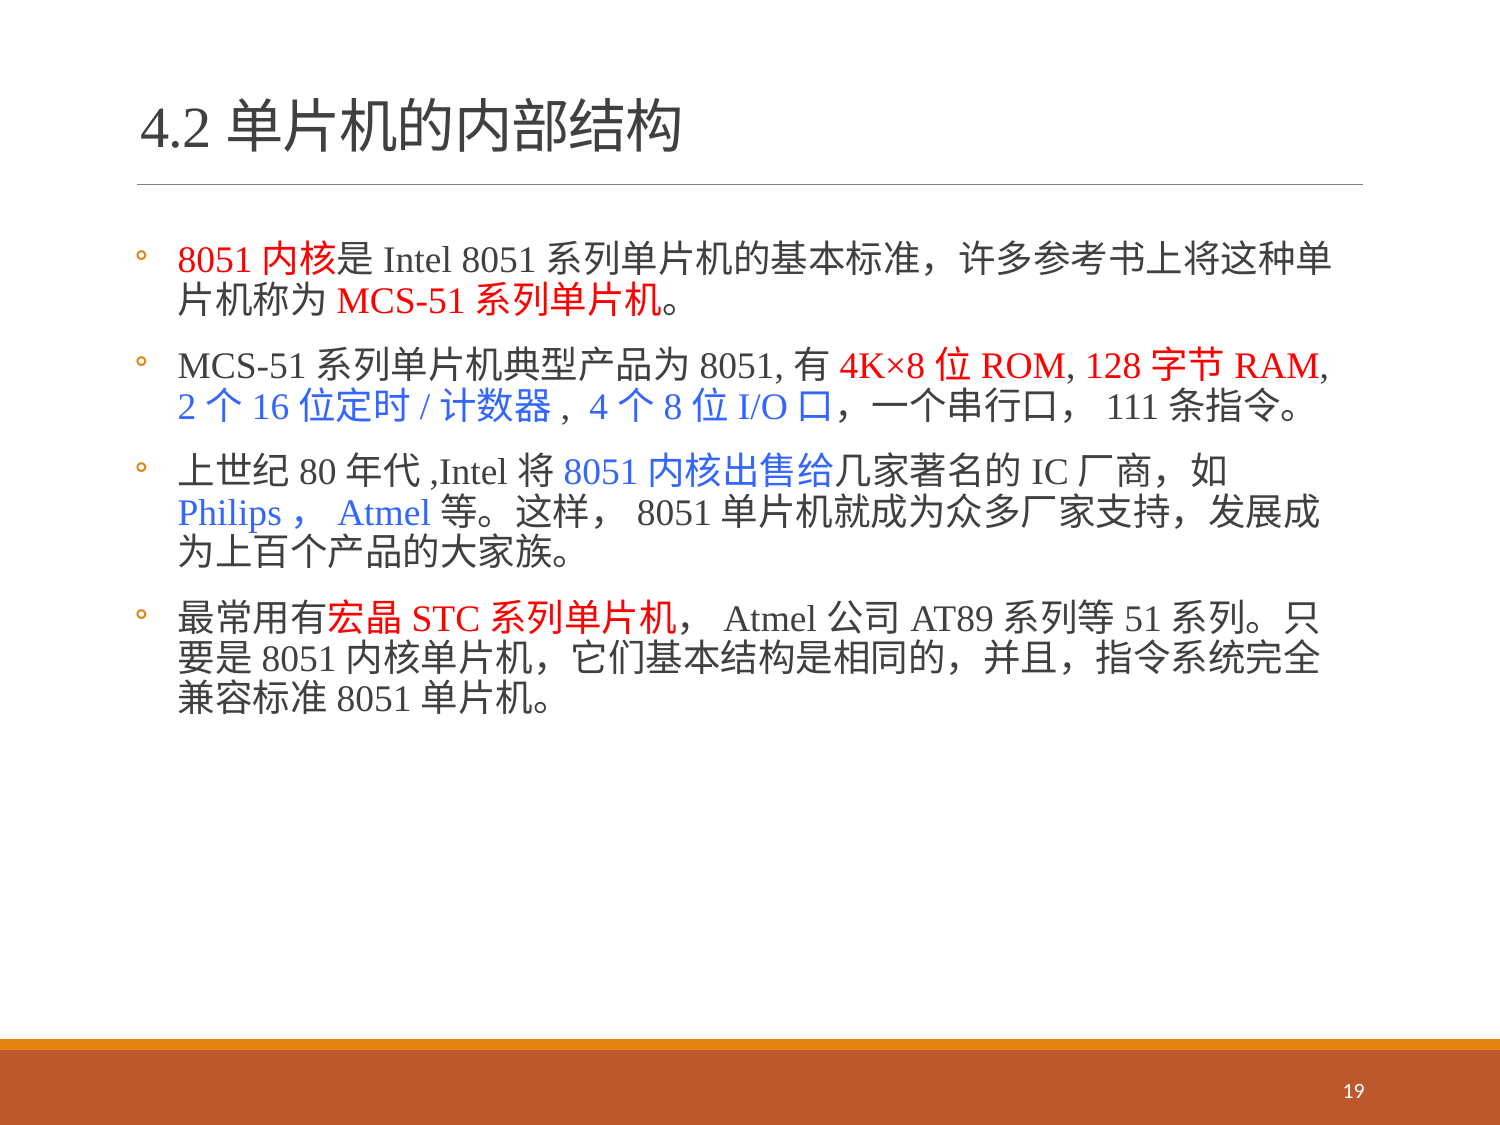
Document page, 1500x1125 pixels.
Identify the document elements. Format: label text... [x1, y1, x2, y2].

list 8051内核是Intel 8051系列单片机的基本标准，许多参考书上将这种单片机称为MCS-51系列单片机。 MCS-51系列单片机典型产品为8051,有4K×8位ROM, 128字节RAM, 2个16位定时/计数器, 4个8位I/O口，一个串行口，111条指令。 上世纪80年代,Intel将8051内核出售给几家著名的IC厂商，如Philips，Atmel等。这样，8051单片机就成为众多厂家支持，发展成为上百个产品的大家族。 最常用有宏晶STC系列单片机，Atmel公司AT89系列等51系列。只要是8051内核单片机，它们基本结构是相同的，并且，指令系统完全兼容标准8051单片机。 [134, 232, 1354, 770]
slide_number 19 [1218, 1059, 1380, 1120]
title 4.2单片机的内部结构 [125, 83, 955, 167]
